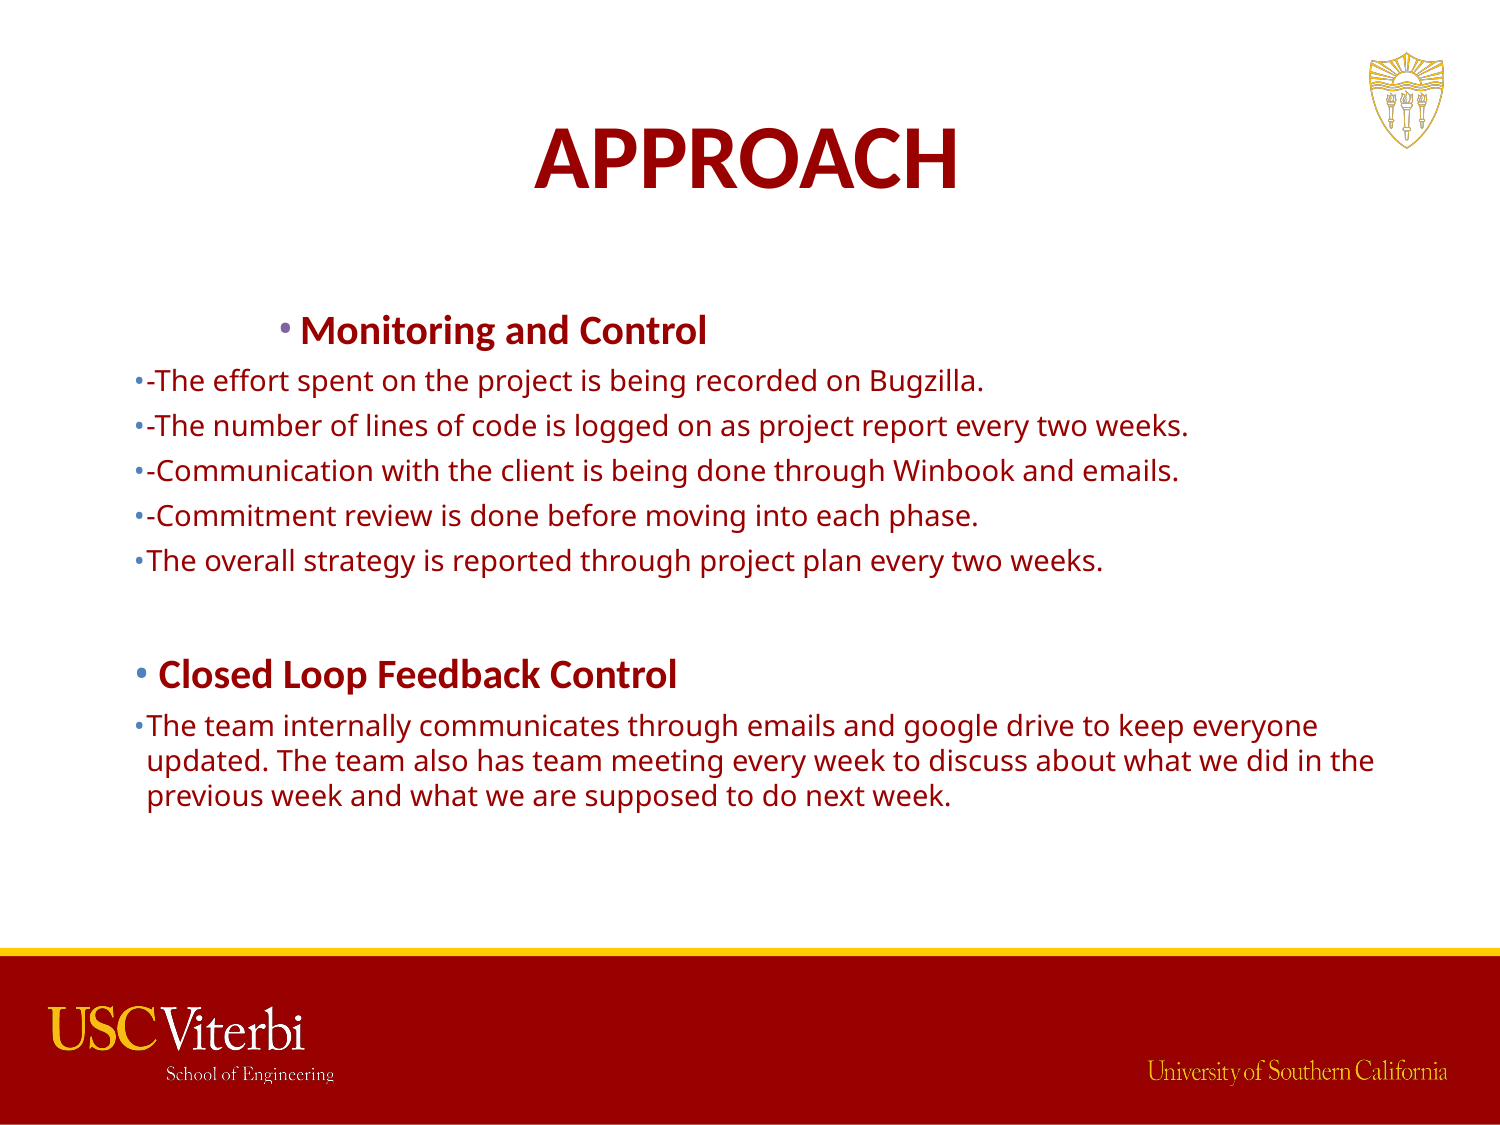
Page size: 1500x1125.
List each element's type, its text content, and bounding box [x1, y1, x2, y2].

picture [1345, 38, 1468, 162]
list Monitoring and Control -The effort spent on the project is being recorded on Bugzilla. -The number of lines of code is logged on as project report every two weeks. -Communication with the client is being done through Winbook and emails. -Commitment review is done before moving into each phase. The overall strategy is reported through project plan every two weeks. Closed Loop Feedback Control The team internally communicates through emails and google drive to keep everyone updated. The team also has team meeting every week to discuss about what we did in the previous week and what we are supposed to do next week. [75, 287, 1425, 1005]
picture [1425, 1059, 1447, 1086]
picture [47, 1006, 334, 1084]
title Approach [69, 66, 1426, 238]
slide_number [1074, 1042, 1425, 1103]
